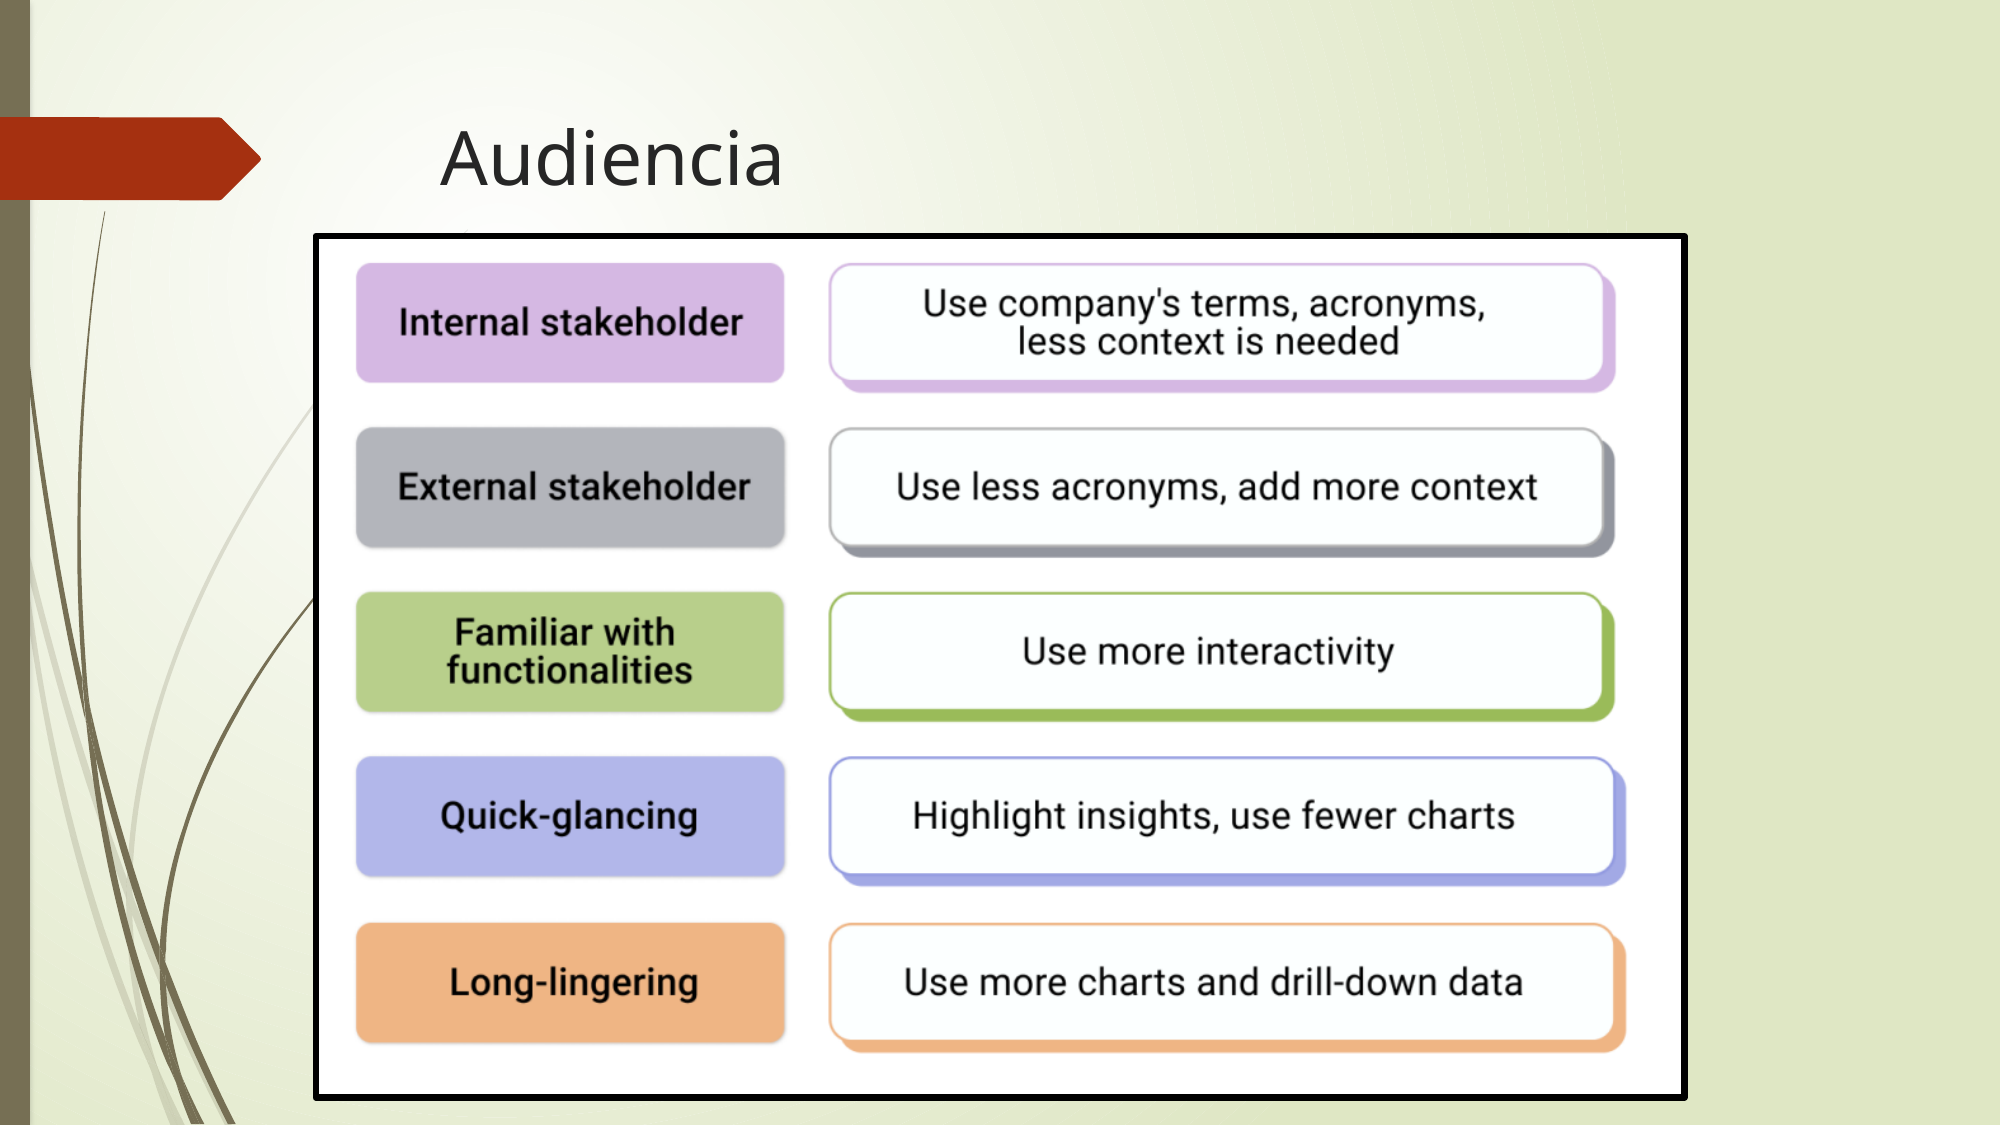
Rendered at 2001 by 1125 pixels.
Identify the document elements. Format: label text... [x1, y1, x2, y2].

title Audiencia [425, 102, 1888, 313]
picture [318, 238, 1682, 1095]
